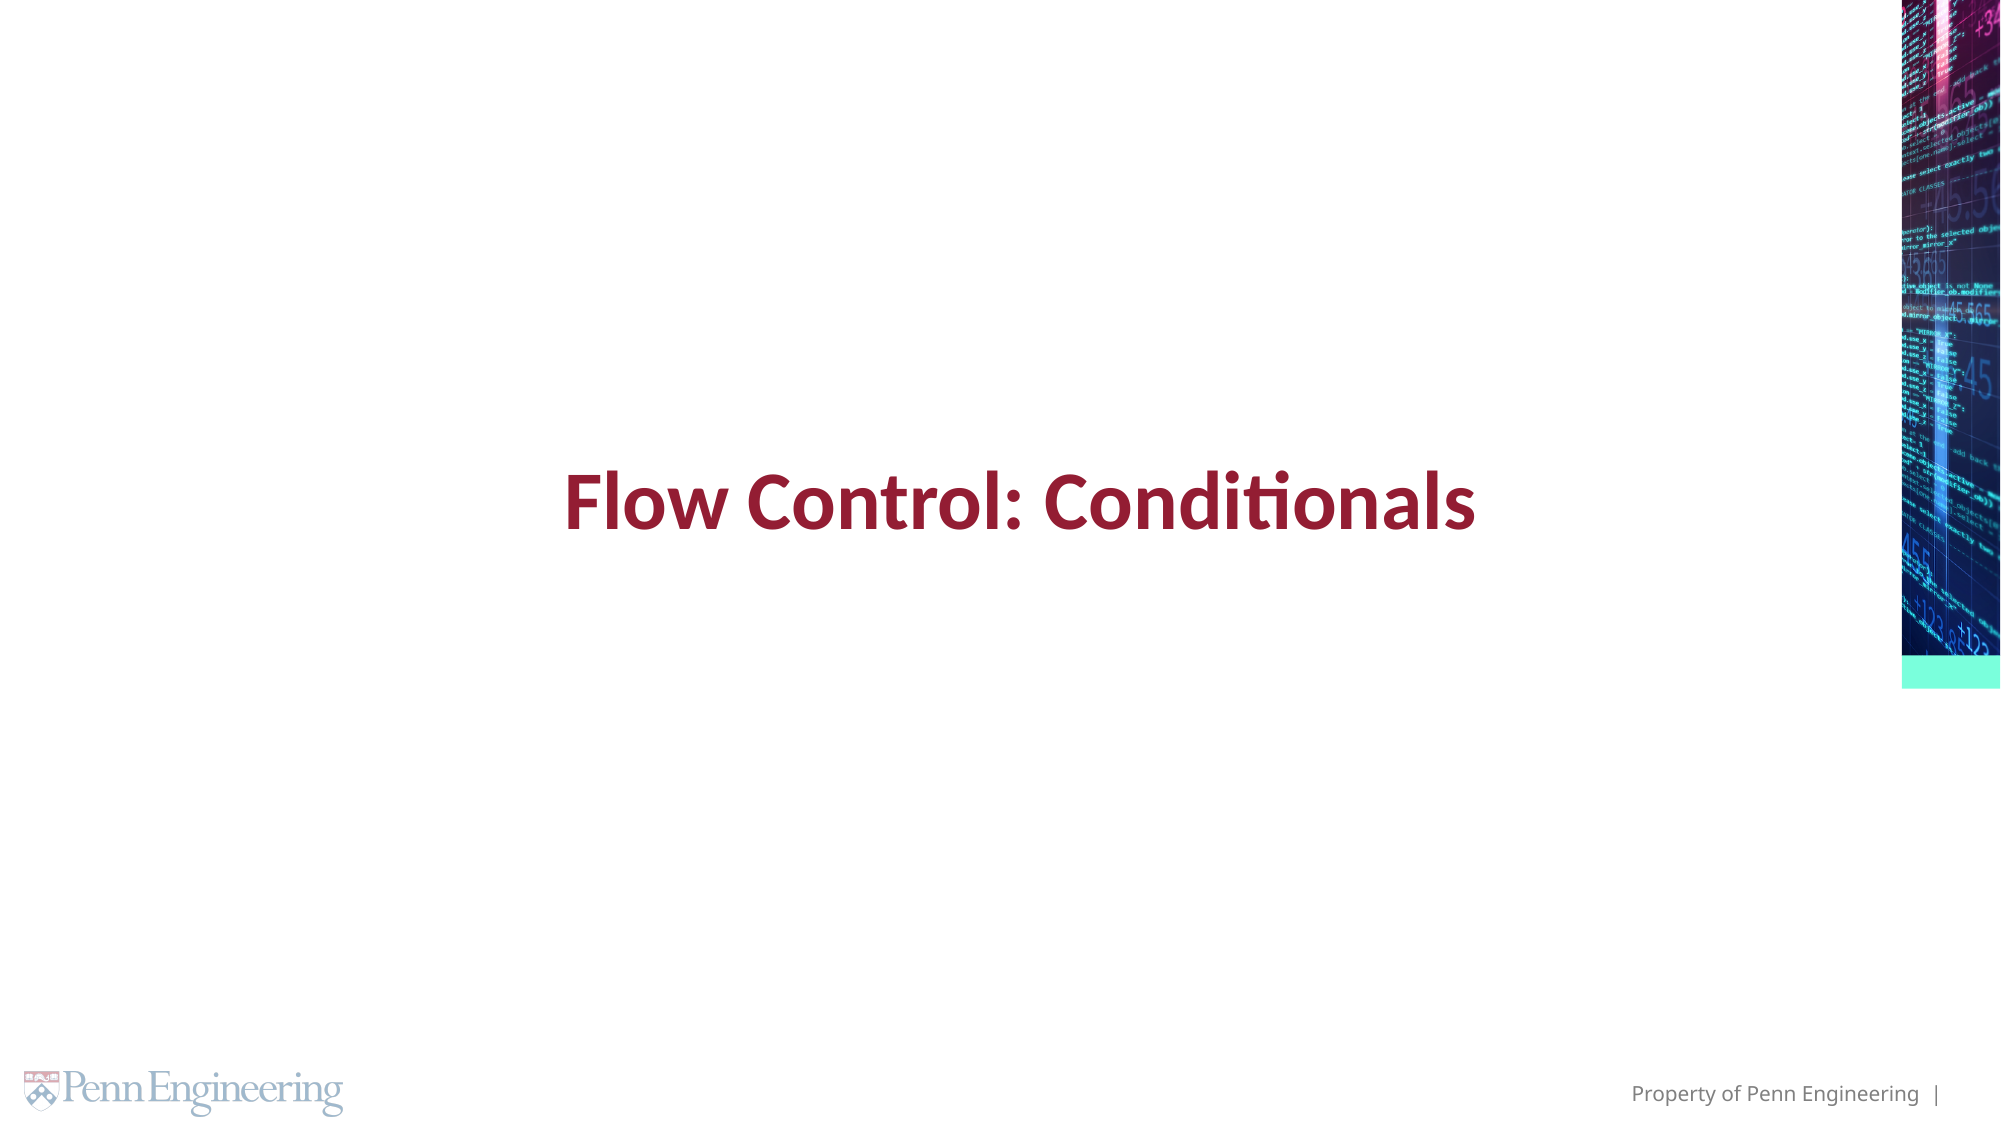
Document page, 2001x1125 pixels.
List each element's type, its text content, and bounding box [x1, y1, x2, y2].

title Flow Control: Conditionals [178, 441, 1863, 563]
picture [1901, 0, 2001, 655]
